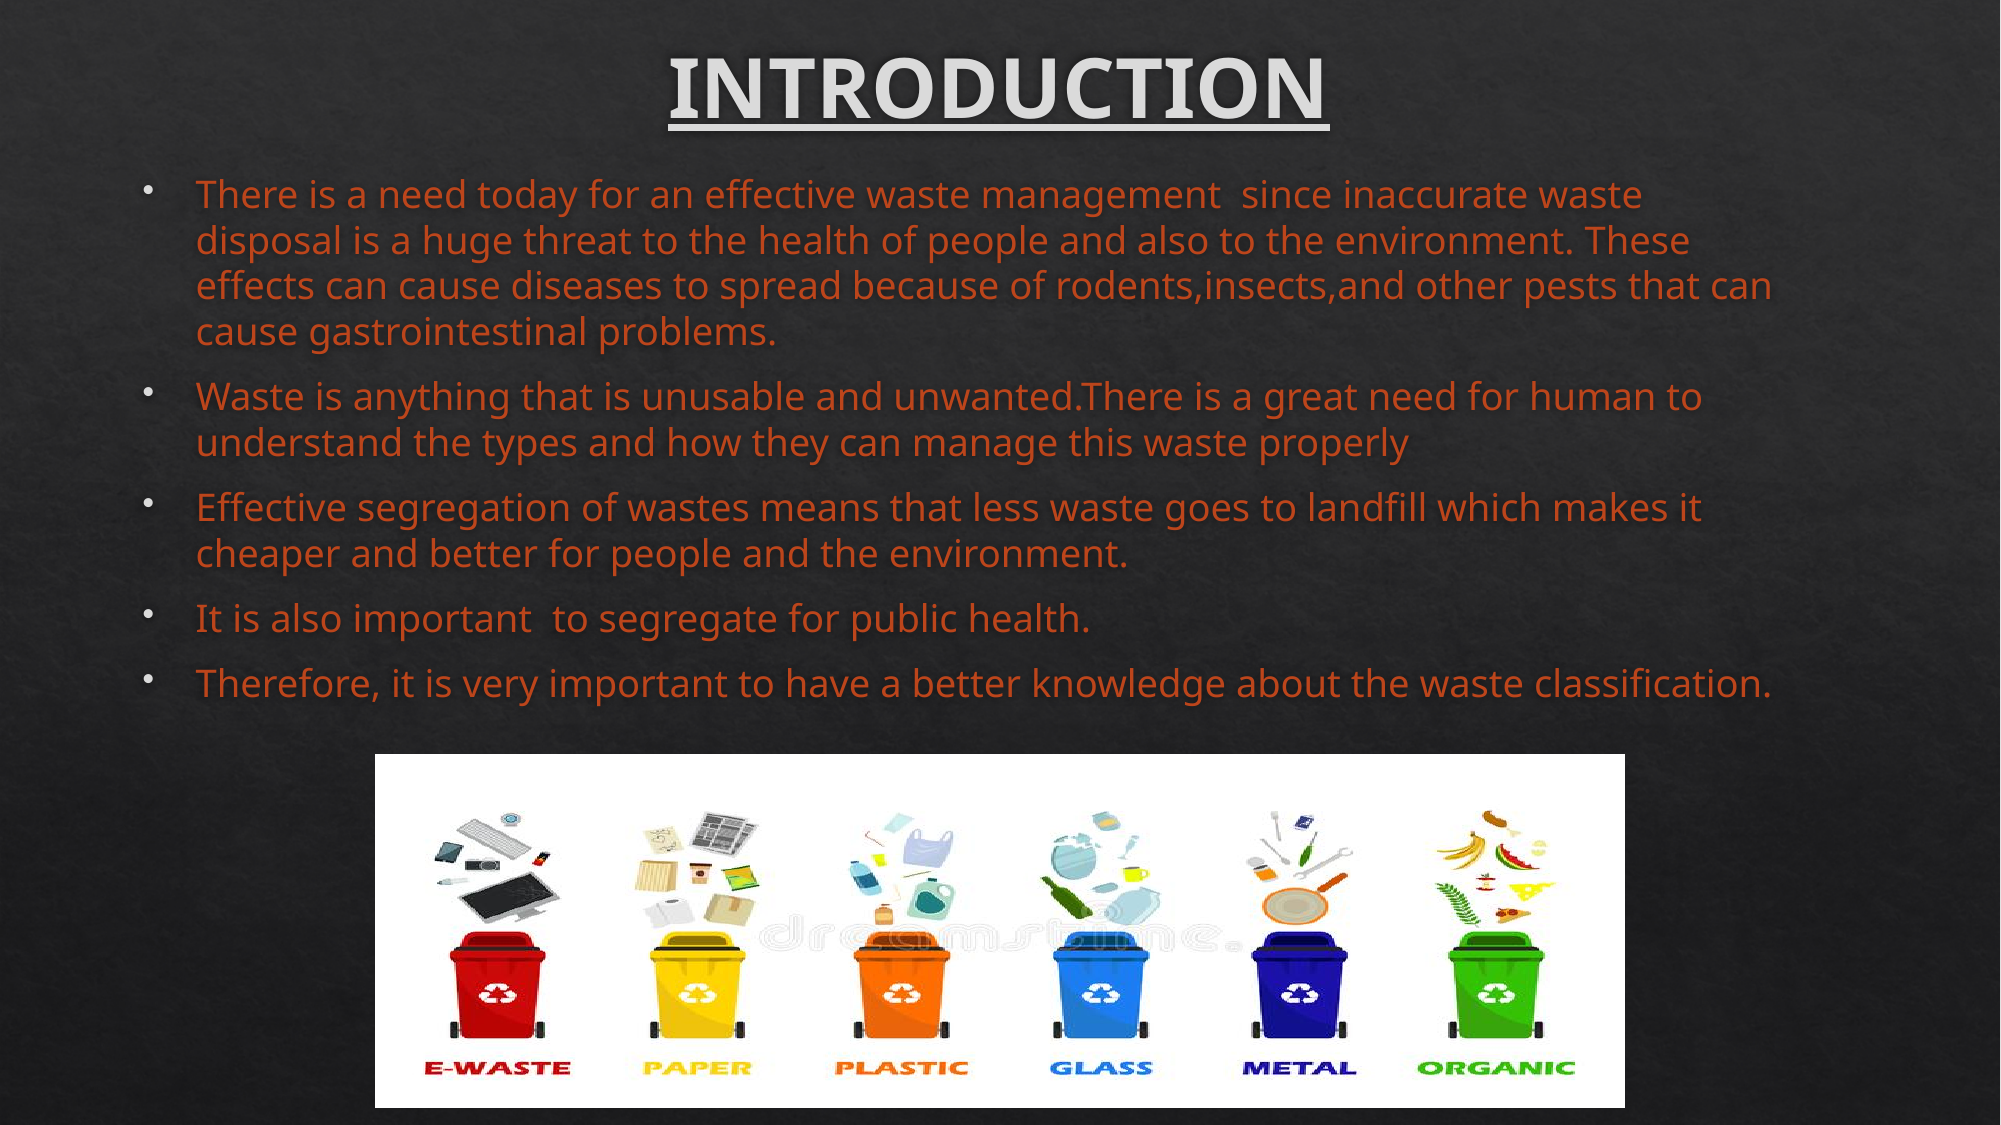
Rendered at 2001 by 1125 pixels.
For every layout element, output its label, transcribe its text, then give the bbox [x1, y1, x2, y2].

picture [374, 754, 1626, 1109]
title INTRODUCTION [149, 16, 1849, 153]
list There is a need today for an effective waste management since inaccurate waste disposal is a huge threat to the health of people and also to the environment. These effects can cause diseases to spread because of rodents,insects,and other pests that can cause gastrointestinal problems. Waste is anything that is unusable and unwanted.There is a great need for human to understand the types and how they can manage this waste properly Effective segregation of wastes means that less waste goes to landfill which makes it cheaper and better for people and the environment. It is also important to segregate for public health. Therefore, it is very important to have a better knowledge about the waste classification. [122, 163, 1803, 720]
